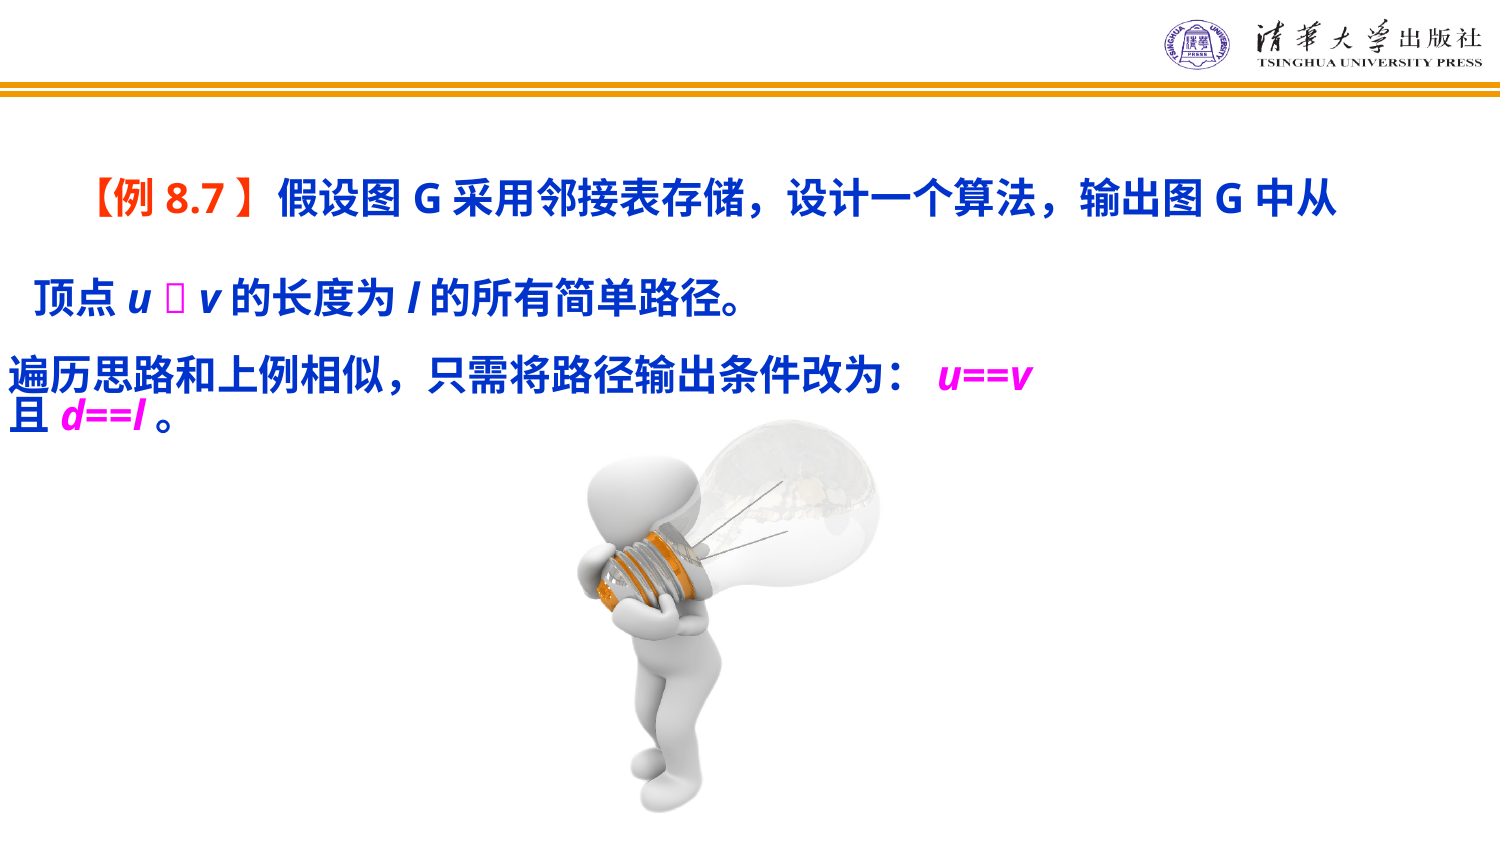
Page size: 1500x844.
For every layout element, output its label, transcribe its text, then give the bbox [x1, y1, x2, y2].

text_box 遍历思路和上例相似，只需将路径输出条件改为：u==v且d==l。 [0, 350, 1093, 446]
picture [407, 376, 936, 844]
text_box 【例8.7】假设图G采用邻接表存储，设计一个算法，输出图G中从顶点u  v的长度为l的所有简单路径。 [18, 114, 1354, 330]
picture [1128, 0, 1500, 108]
